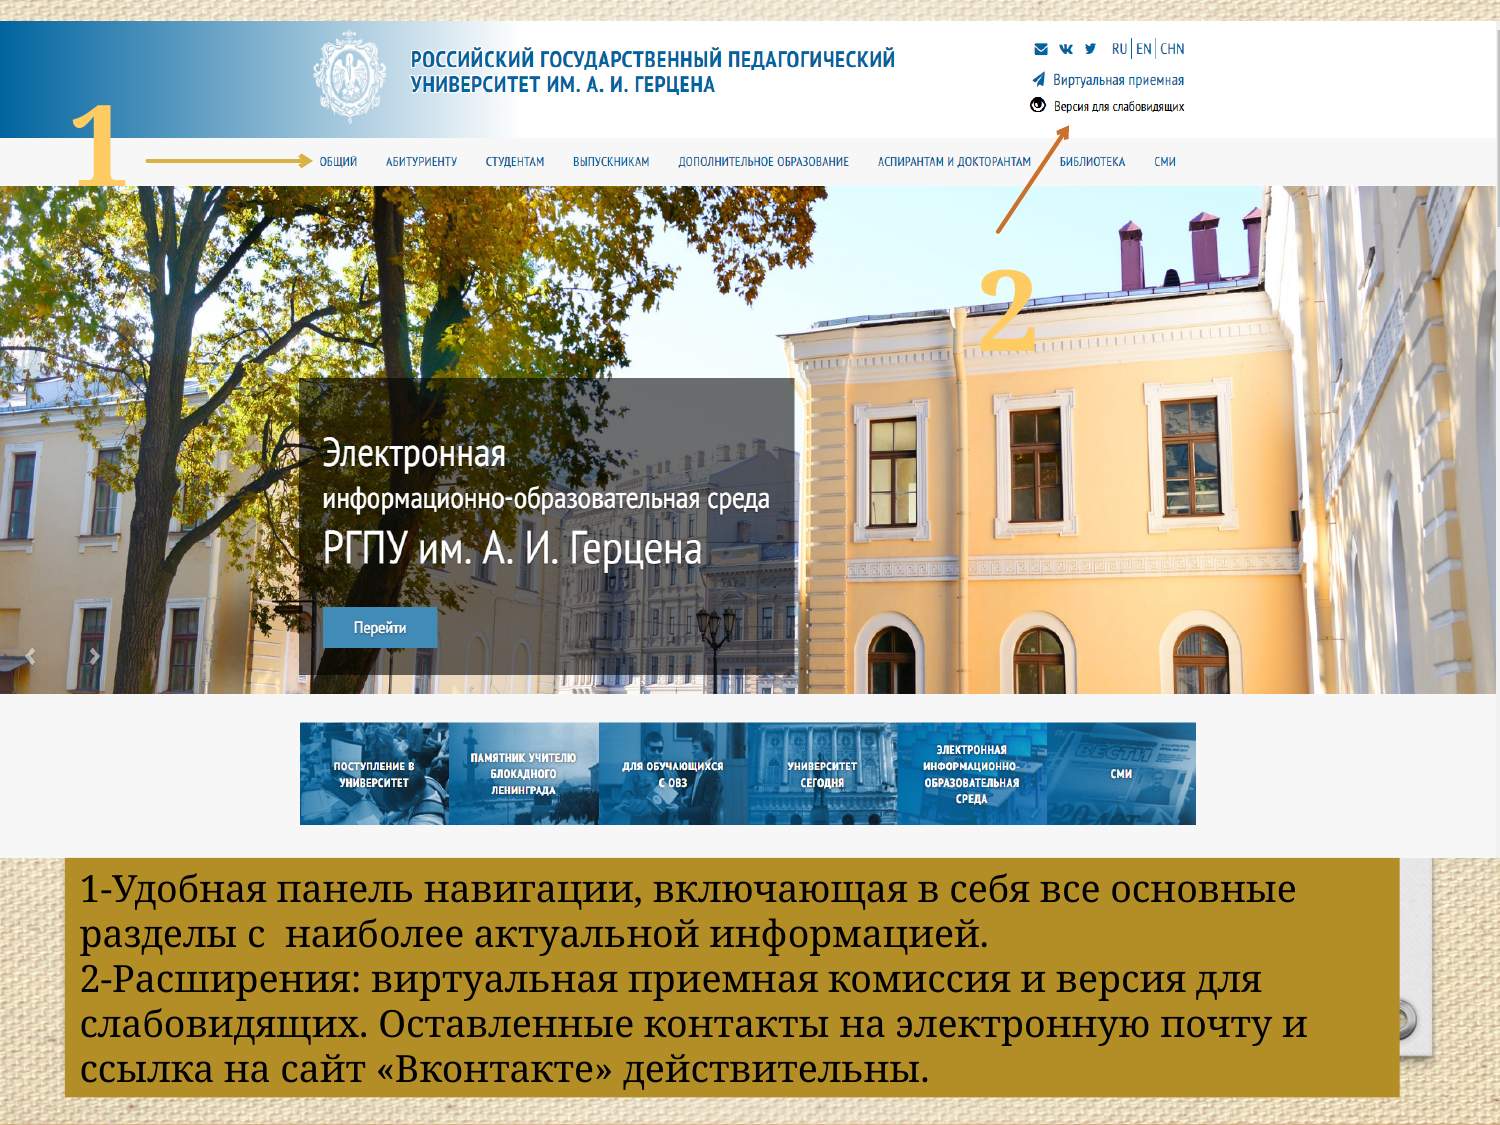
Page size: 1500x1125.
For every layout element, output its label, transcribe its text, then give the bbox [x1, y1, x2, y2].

picture [0, 0, 1500, 20]
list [0, 20, 1500, 858]
picture [0, 858, 1500, 1125]
text_box 1-Удобная панель навигации, включающая в себя все основные разделы с наиболее актуальной информацией. 2-Расширения: виртуальная приемная комиссия и версия для слабовидящих. Оставленные контакты на электронную почту и ссылка на сайт «Вконтакте» действительны. [64, 858, 1400, 1098]
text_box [997, 125, 1070, 232]
